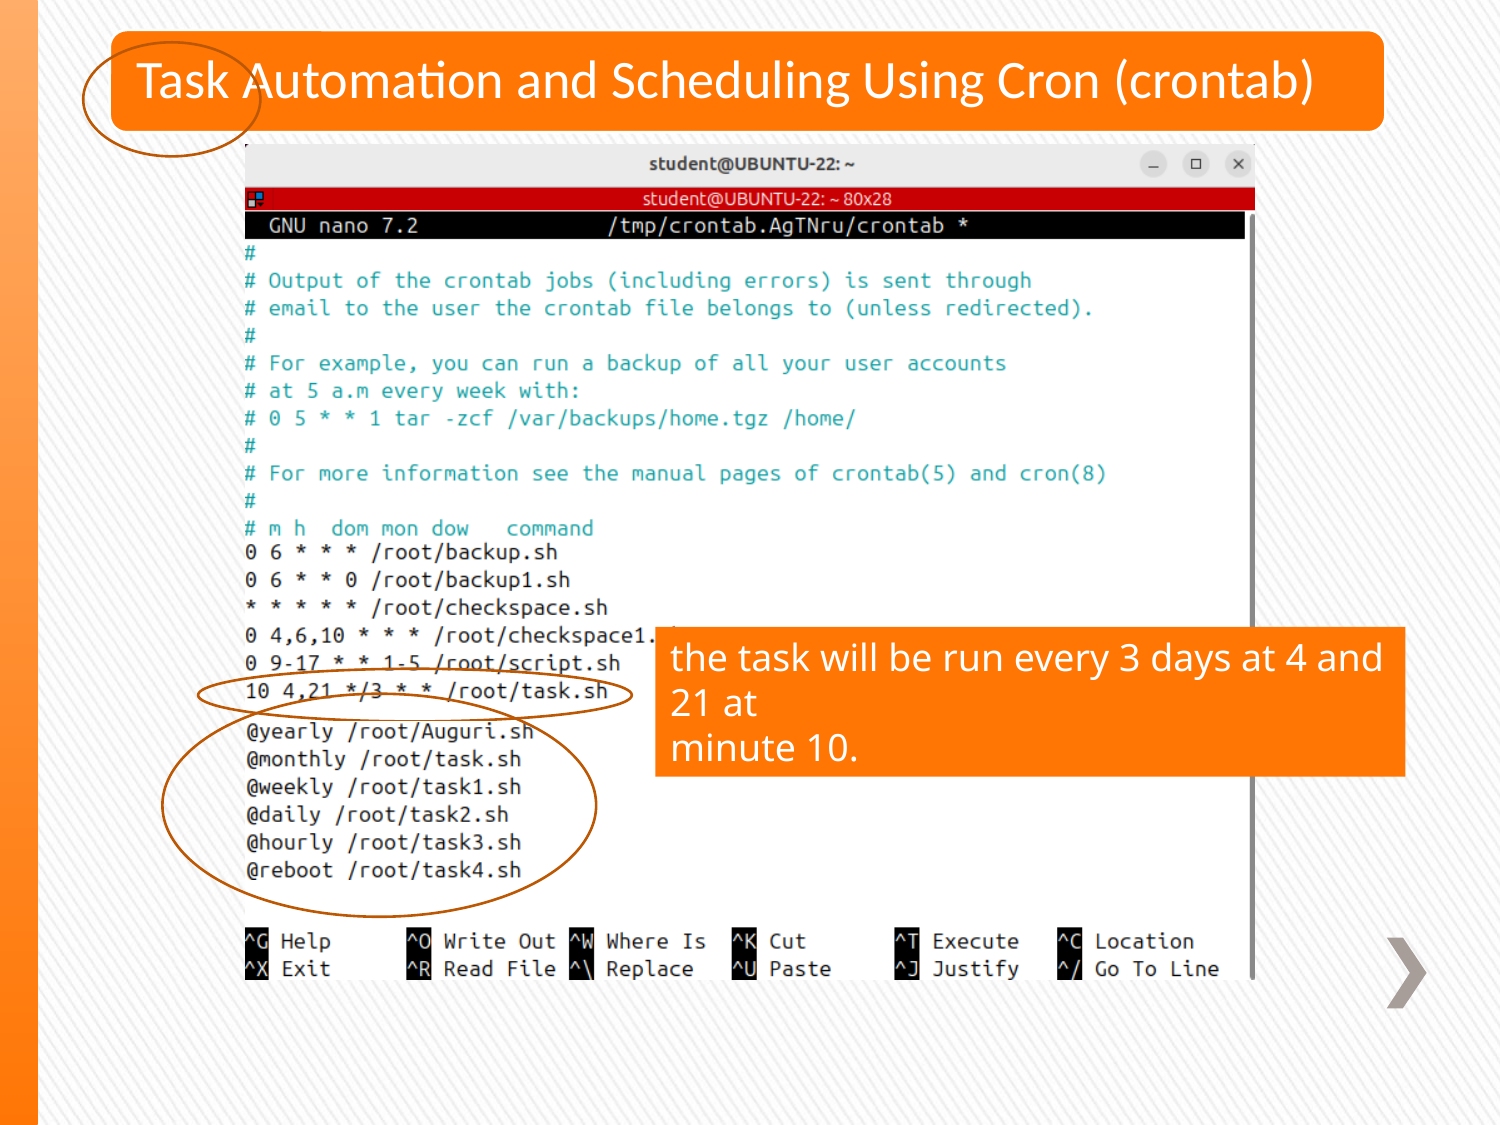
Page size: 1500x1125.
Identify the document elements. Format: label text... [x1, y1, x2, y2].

text_box [117, 146, 226, 158]
text_box [196, 679, 234, 711]
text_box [109, 27, 1386, 135]
text_box [81, 66, 98, 133]
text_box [0, 281, 37, 285]
text_box the task will be run every 3 days at 4 and 21 at minute 10. [1257, 626, 1406, 777]
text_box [245, 144, 1255, 981]
text_box [161, 721, 234, 890]
picture [37, 0, 1500, 1125]
